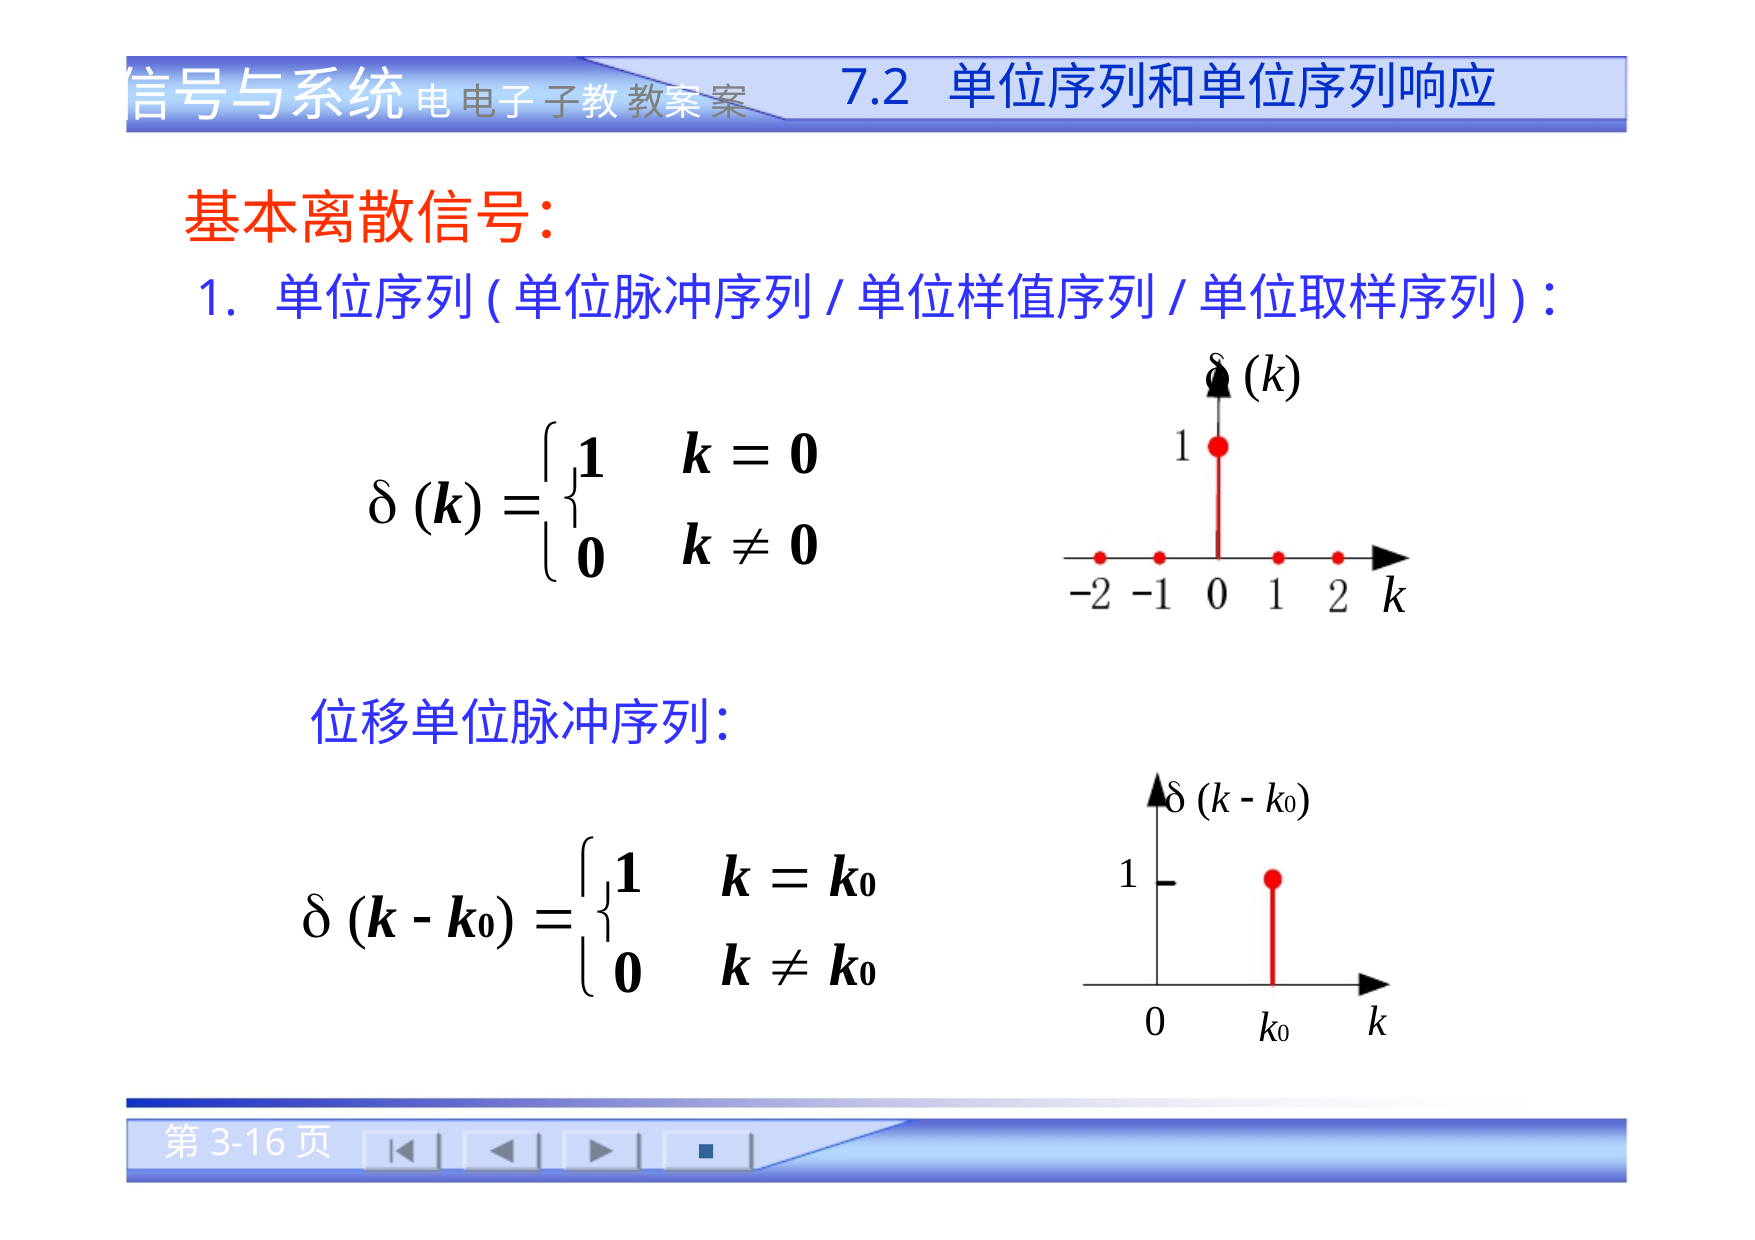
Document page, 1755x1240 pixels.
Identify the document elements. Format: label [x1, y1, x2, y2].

picture [122, 56, 1630, 1186]
